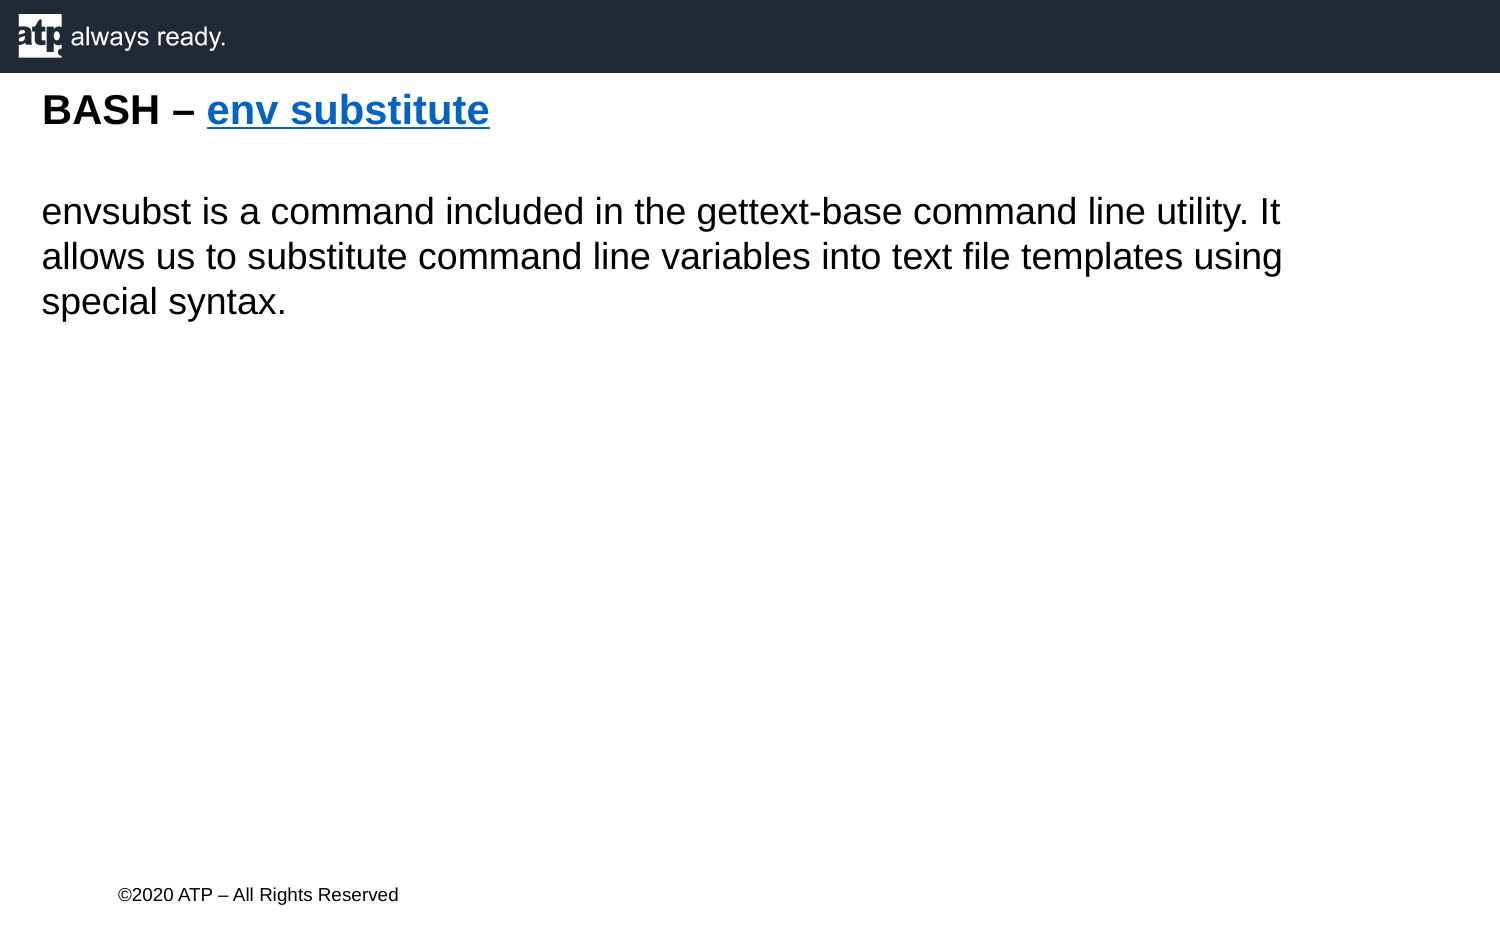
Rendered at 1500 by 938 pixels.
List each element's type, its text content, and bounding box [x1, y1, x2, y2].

slide_number ©2020 ATP – All Rights Reserved [103, 868, 441, 919]
text_box envsubst is a command included in the gettext-base command line utility. It allows us to substitute command line variables into text file templates using special syntax. [26, 179, 1353, 465]
picture [10, 5, 232, 67]
text_box BASH – env substitute [26, 75, 1473, 141]
